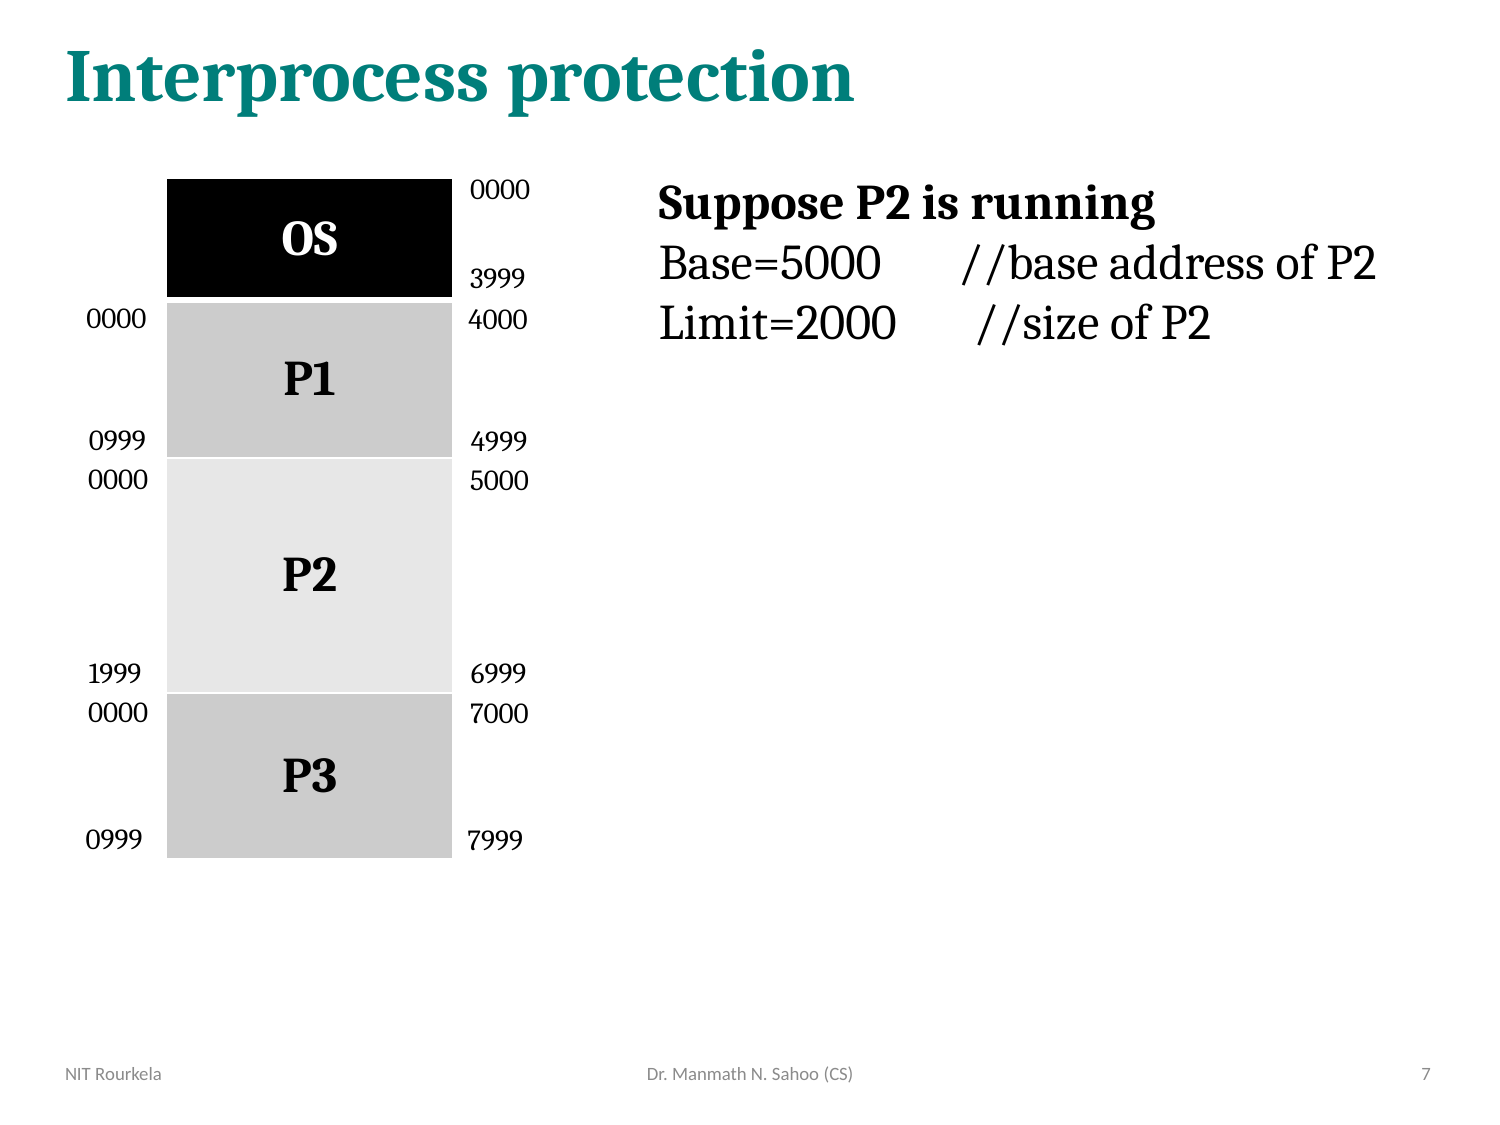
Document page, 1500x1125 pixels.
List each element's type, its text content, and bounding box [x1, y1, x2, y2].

text_box 0999 [74, 413, 188, 452]
text_box 7000 [455, 686, 569, 737]
title Interprocess protection [50, 5, 1446, 149]
text_box 0000 [73, 452, 188, 503]
text_box 3999 [455, 252, 569, 303]
text_box 0000 [71, 292, 186, 342]
table_cell P2 [167, 459, 452, 692]
text_box 4999 [456, 414, 570, 465]
table_header OS [167, 179, 452, 297]
text_box 0000 [455, 163, 569, 213]
text_box 0999 [70, 813, 185, 864]
footer Dr. Manmath N. Sahoo (CS) [496, 1042, 1004, 1103]
text_box 4000 [453, 293, 568, 343]
slide_number 7 [1089, 1042, 1446, 1103]
table_cell P1 [167, 303, 452, 457]
text_box 0000 [73, 686, 188, 736]
text_box 7999 [452, 814, 567, 864]
text_box Suppose P2 is running Base=5000 //base address of P2 Limit=2000 //size of P2 [643, 162, 1446, 357]
text_box 6999 [456, 647, 570, 698]
table_cell P3 [167, 694, 452, 858]
text_box 5000 [455, 453, 569, 504]
text_box 1999 [74, 646, 188, 686]
slide_number NIT Rourkela [50, 1042, 441, 1103]
